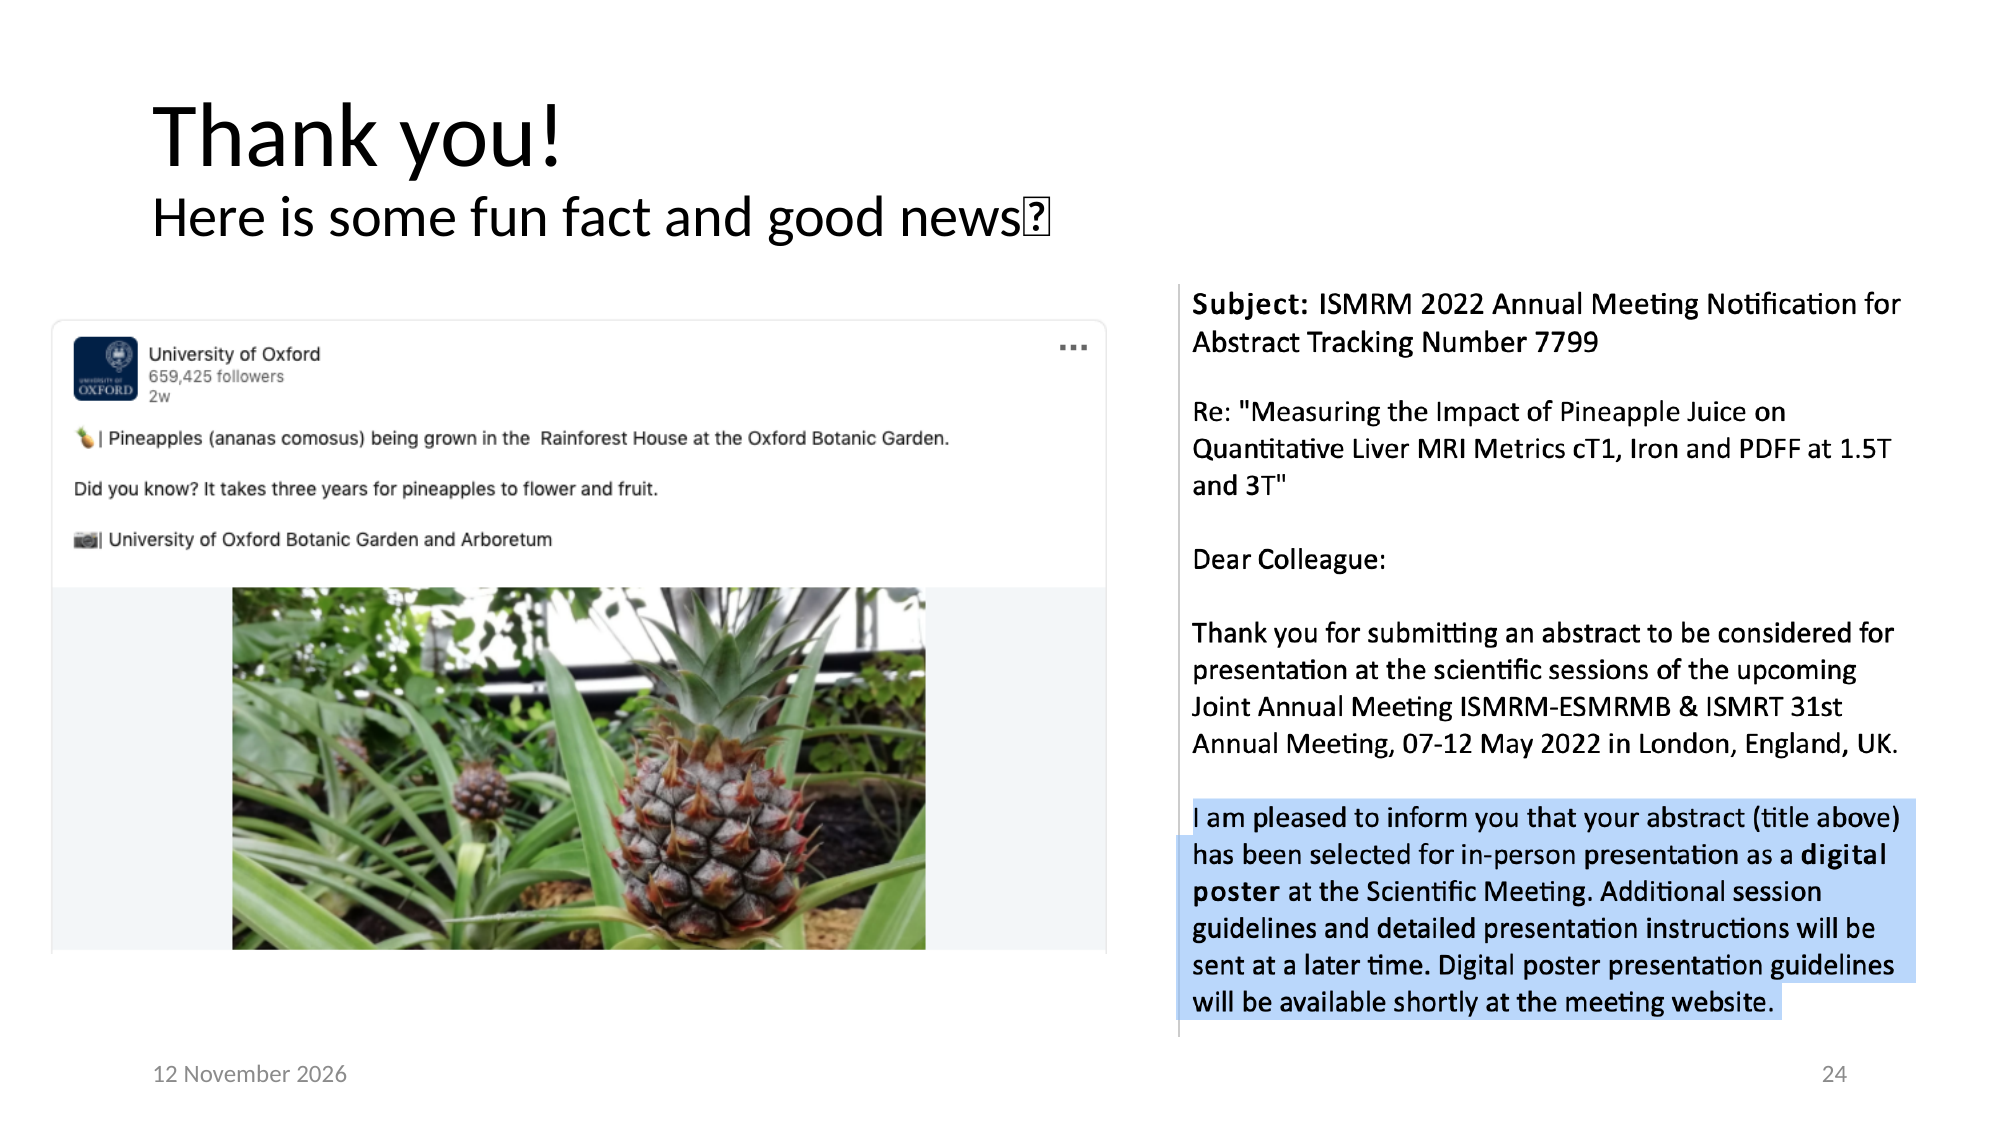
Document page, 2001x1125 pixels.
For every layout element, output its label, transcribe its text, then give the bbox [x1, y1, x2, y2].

picture [50, 317, 1107, 954]
picture [1176, 284, 1925, 1037]
slide_number 23 [1412, 1042, 1863, 1103]
title Thank you! Here is some fun fact and good news🍍 [137, 59, 1863, 278]
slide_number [137, 1042, 588, 1103]
